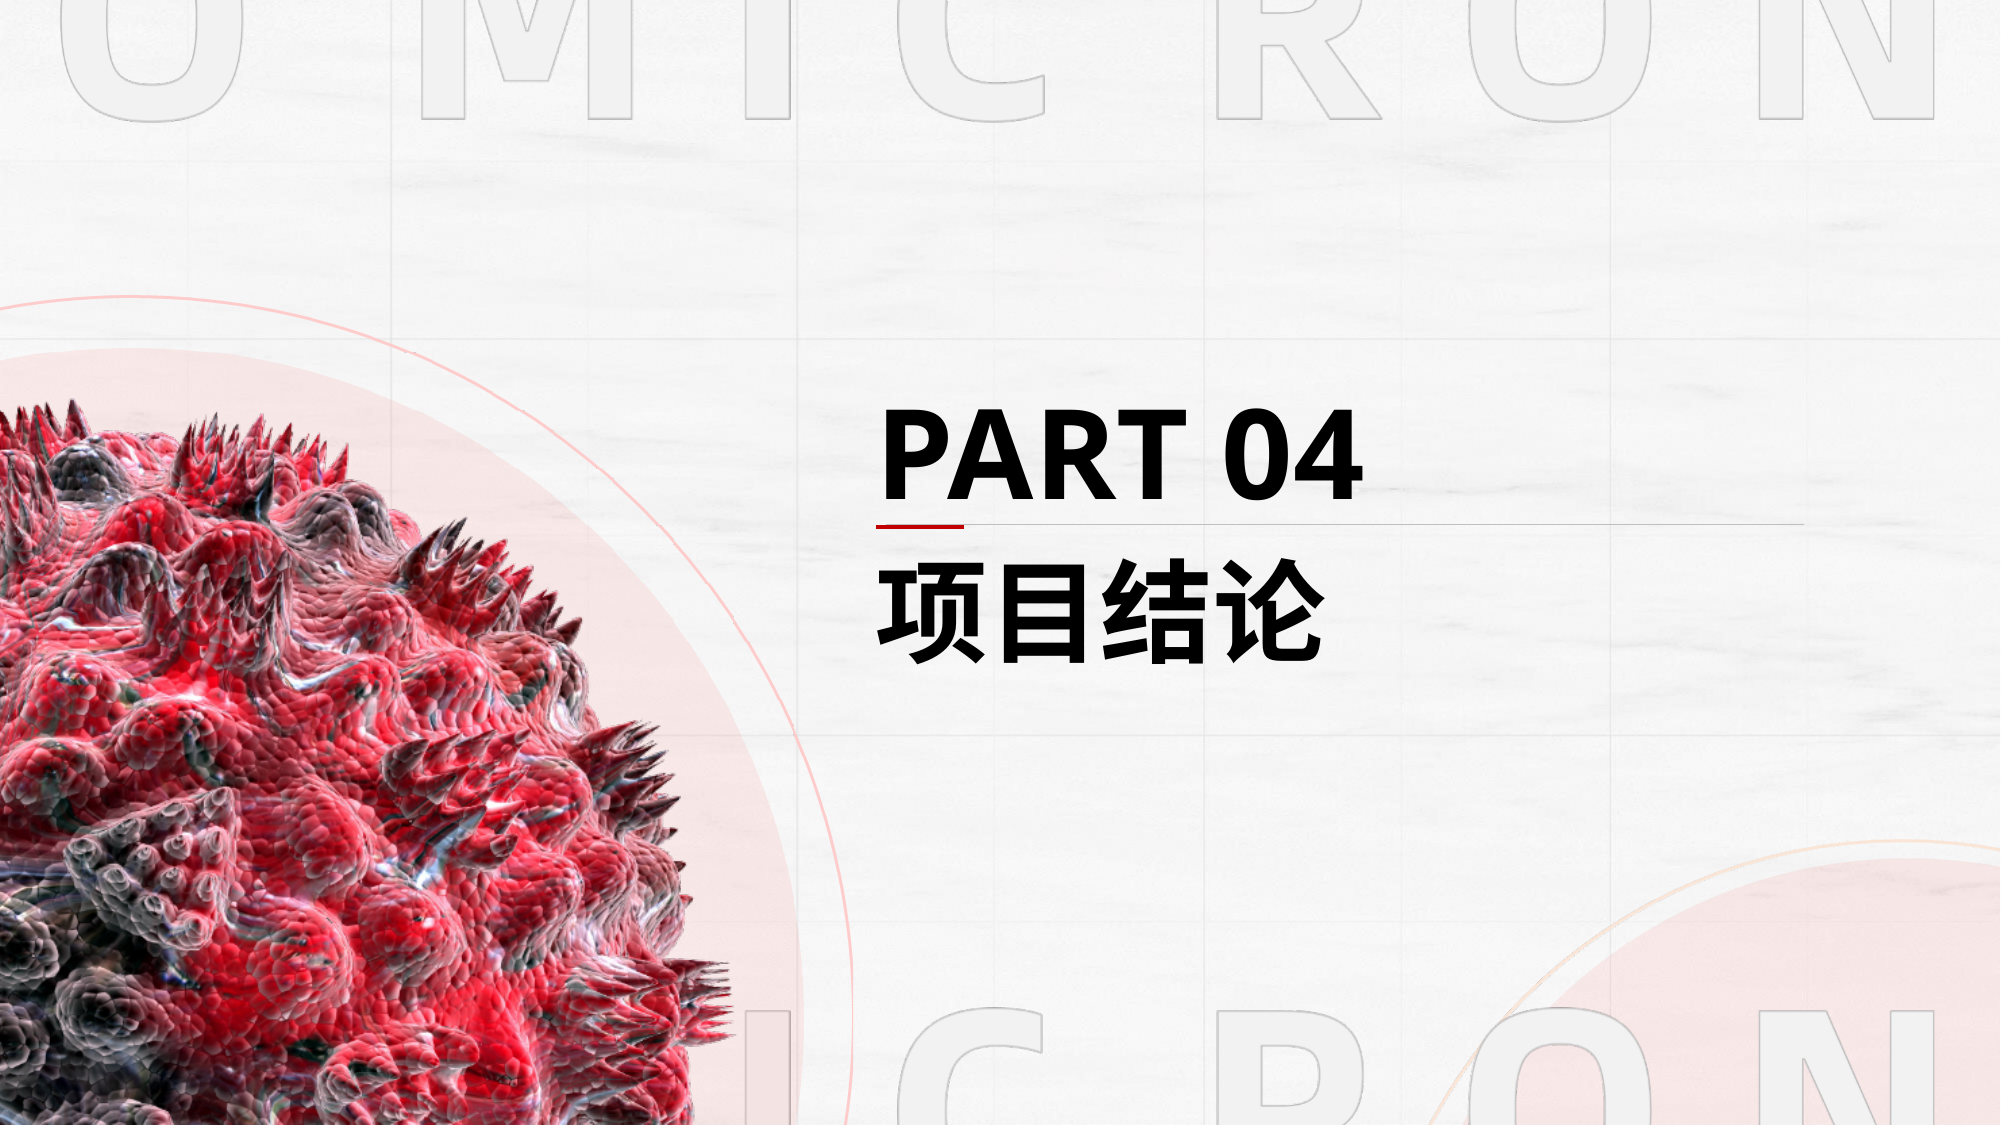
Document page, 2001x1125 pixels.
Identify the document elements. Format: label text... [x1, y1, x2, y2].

list PART 04 [861, 384, 1631, 524]
picture [0, 0, 2001, 1125]
list 项目结论 [861, 550, 1631, 708]
